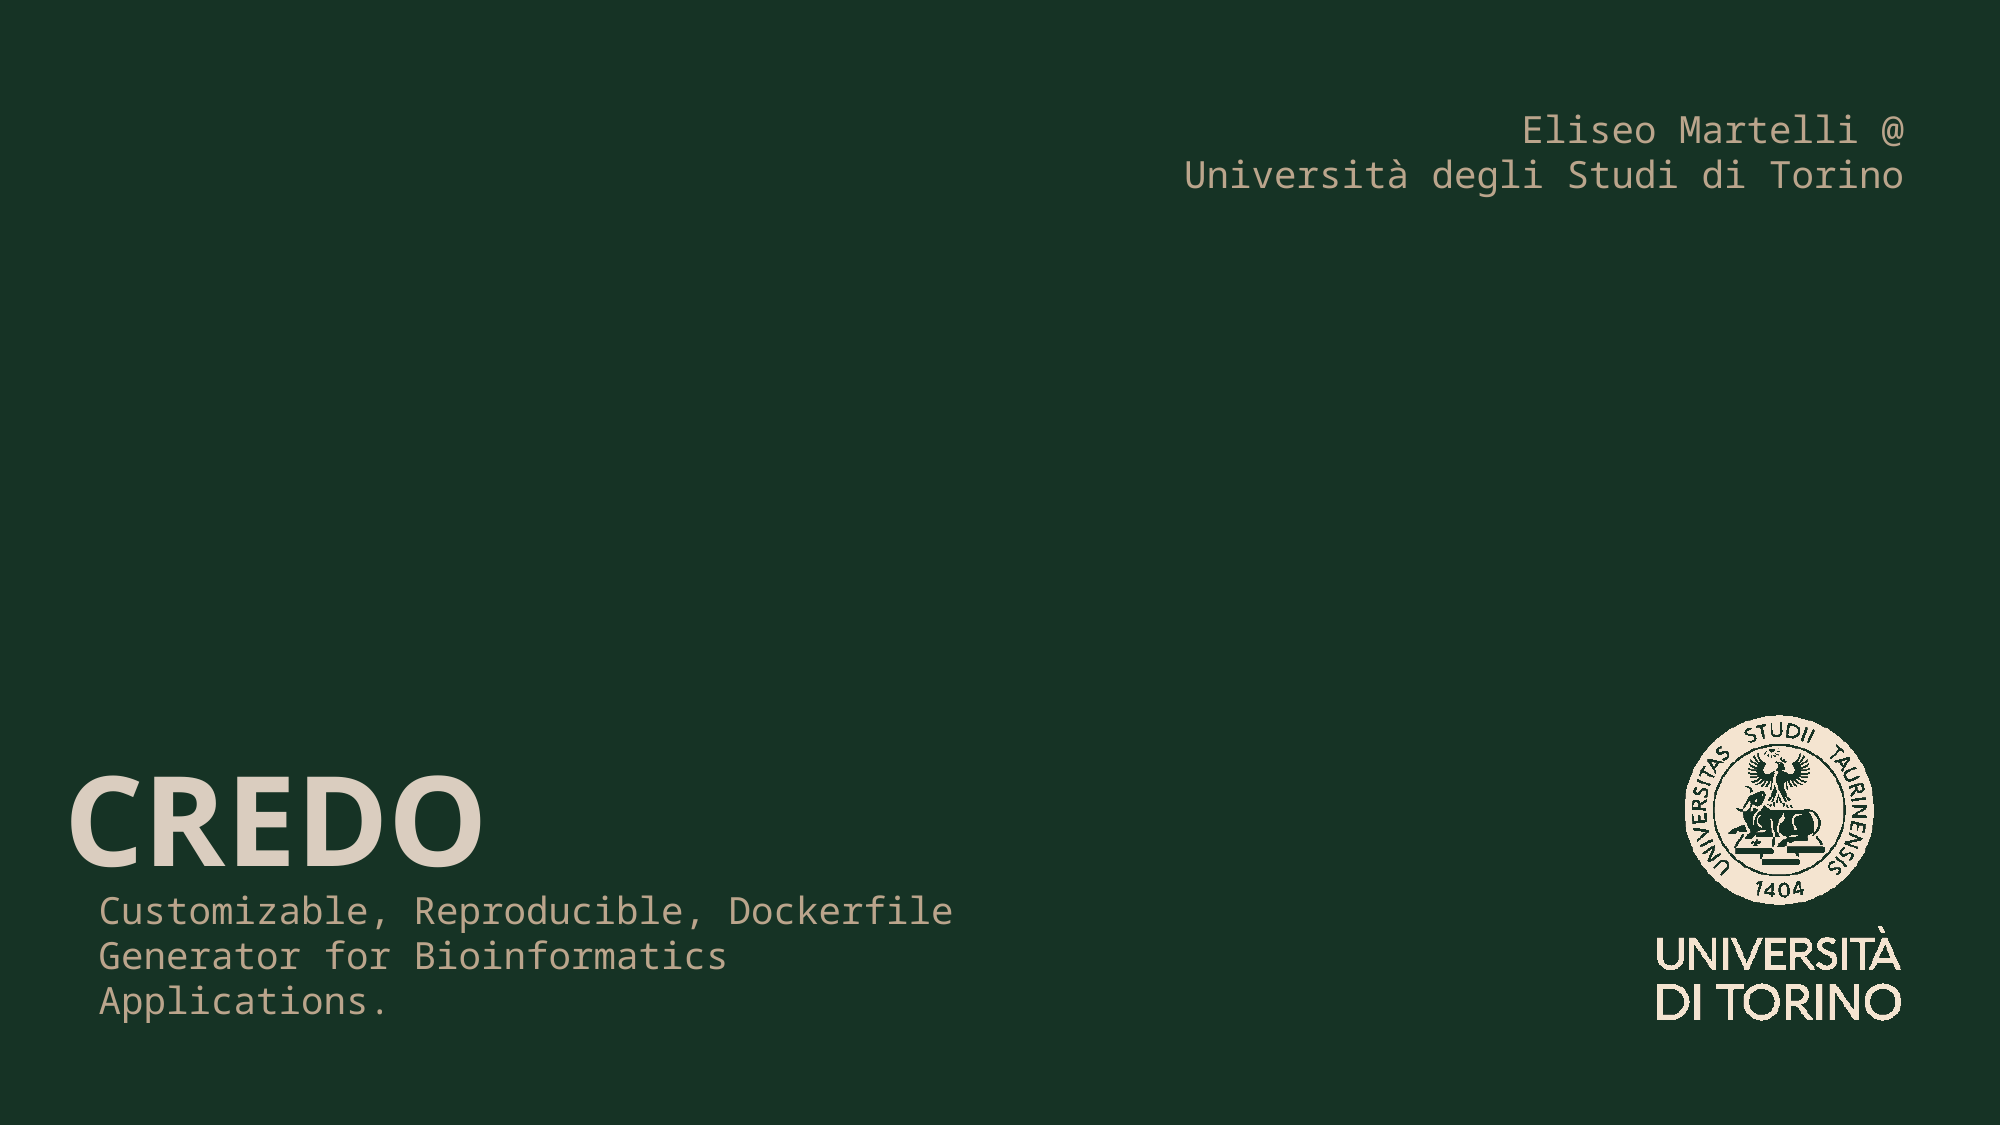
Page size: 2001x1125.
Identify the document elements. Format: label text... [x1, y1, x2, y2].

text_box Customizable, Reproducible, Dockerfile Generator for Bioinformatics Applications. [83, 880, 1000, 1030]
picture [1656, 685, 1901, 1051]
text_box Eliseo Martelli @ Università degli Studi di Torino [1166, 98, 1919, 204]
text_box CREDO [49, 734, 504, 899]
